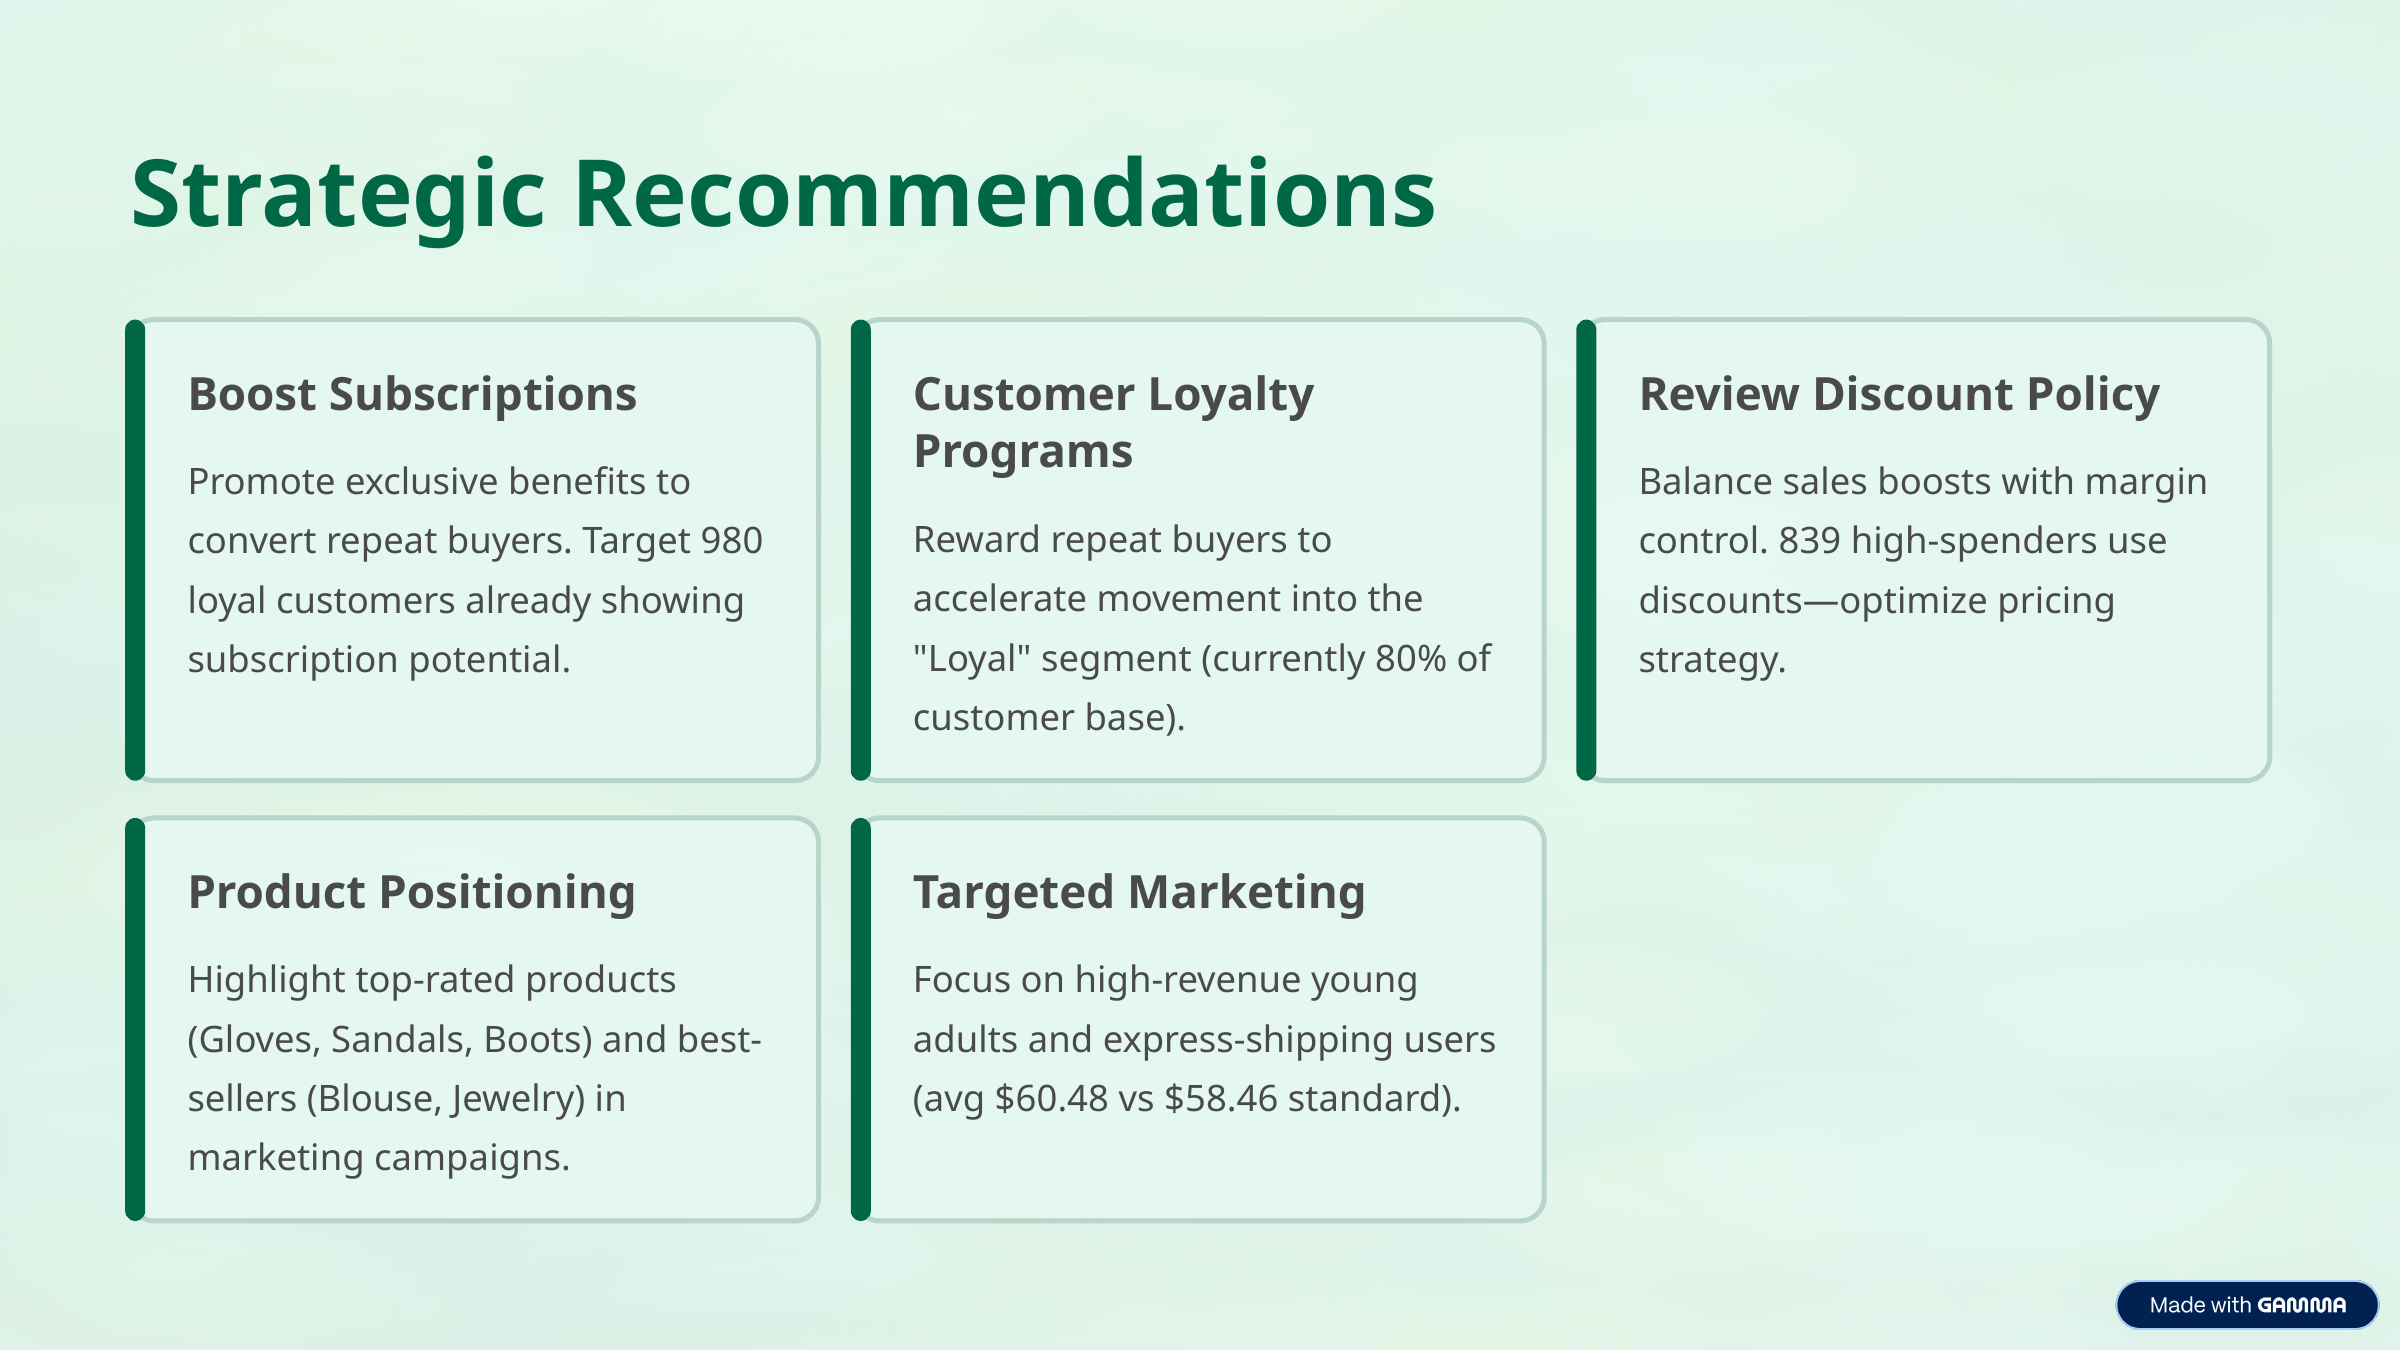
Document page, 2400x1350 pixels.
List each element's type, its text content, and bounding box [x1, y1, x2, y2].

text_box [868, 319, 1545, 781]
text_box [868, 817, 1545, 1221]
text_box Targeted Marketing [912, 860, 1378, 919]
picture [2106, 1271, 2389, 1339]
text_box [125, 319, 146, 781]
text_box Focus on high-revenue young adults and express-shipping users (avg $60.48 vs $58.46 standard). [912, 940, 1502, 1120]
text_box [142, 817, 819, 1221]
text_box Balance sales boosts with margin control. 839 high-spenders use discounts—optimize pricing strategy. [1638, 442, 2228, 681]
text_box Product Positioning [187, 860, 658, 919]
text_box Strategic Recommendations [130, 128, 1462, 246]
text_box Customer Loyalty Programs [912, 361, 1502, 479]
text_box [1594, 319, 2270, 781]
text_box Boost Subscriptions [187, 361, 661, 420]
text_box [143, 319, 819, 781]
text_box Promote exclusive benefits to convert repeat buyers. Target 980 loyal customers already showing subscription potential. [187, 442, 777, 681]
text_box Review Discount Policy [1638, 361, 2191, 420]
text_box [125, 817, 146, 1221]
text_box [1576, 319, 1597, 781]
text_box Highlight top-rated products (Gloves, Sandals, Boots) and best-sellers (Blouse, Jewelry) in marketing campaigns. [187, 940, 777, 1179]
text_box [850, 817, 871, 1221]
text_box Reward repeat buyers to accelerate movement into the "Loyal" segment (currently 80% of customer base). [912, 500, 1502, 739]
text_box [850, 319, 871, 781]
